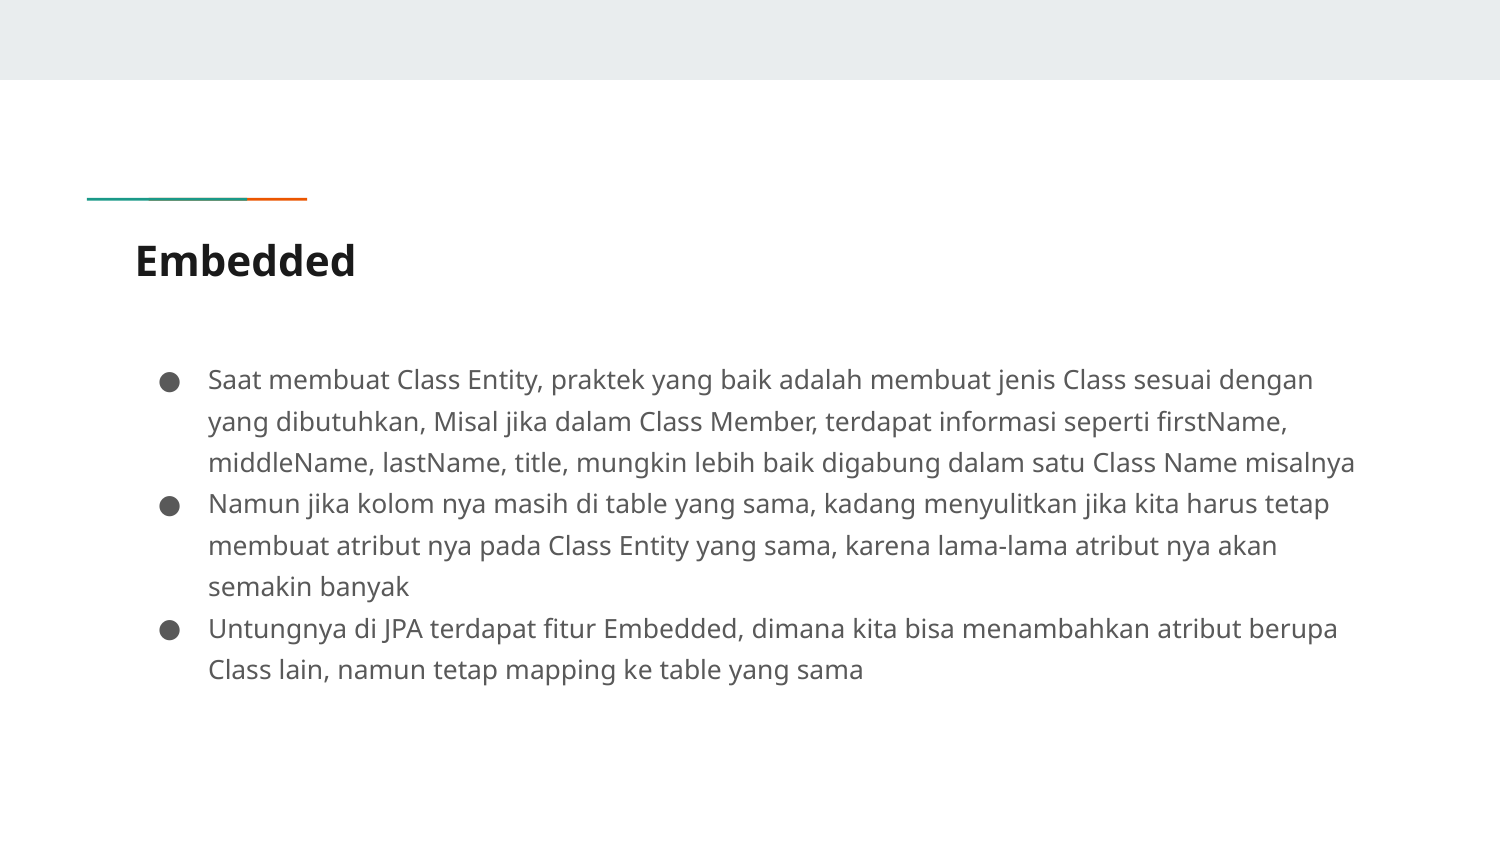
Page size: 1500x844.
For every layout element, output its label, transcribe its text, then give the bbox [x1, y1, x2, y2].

title Embedded [119, 216, 1381, 305]
list Saat membuat Class Entity, praktek yang baik adalah membuat jenis Class sesuai dengan yang dibutuhkan, Misal jika dalam Class Member, terdapat informasi seperti firstName, middleName, lastName, title, mungkin lebih baik digabung dalam satu Class Name misalnya Namun jika kolom nya masih di table yang sama, kadang menyulitkan jika kita harus tetap membuat atribut nya pada Class Entity yang sama, karena lama-lama atribut nya akan semakin banyak Untungnya di JPA terdapat fitur Embedded, dimana kita bisa menambahkan atribut berupa Class lain, namun tetap mapping ke table yang sama [119, 341, 1381, 712]
